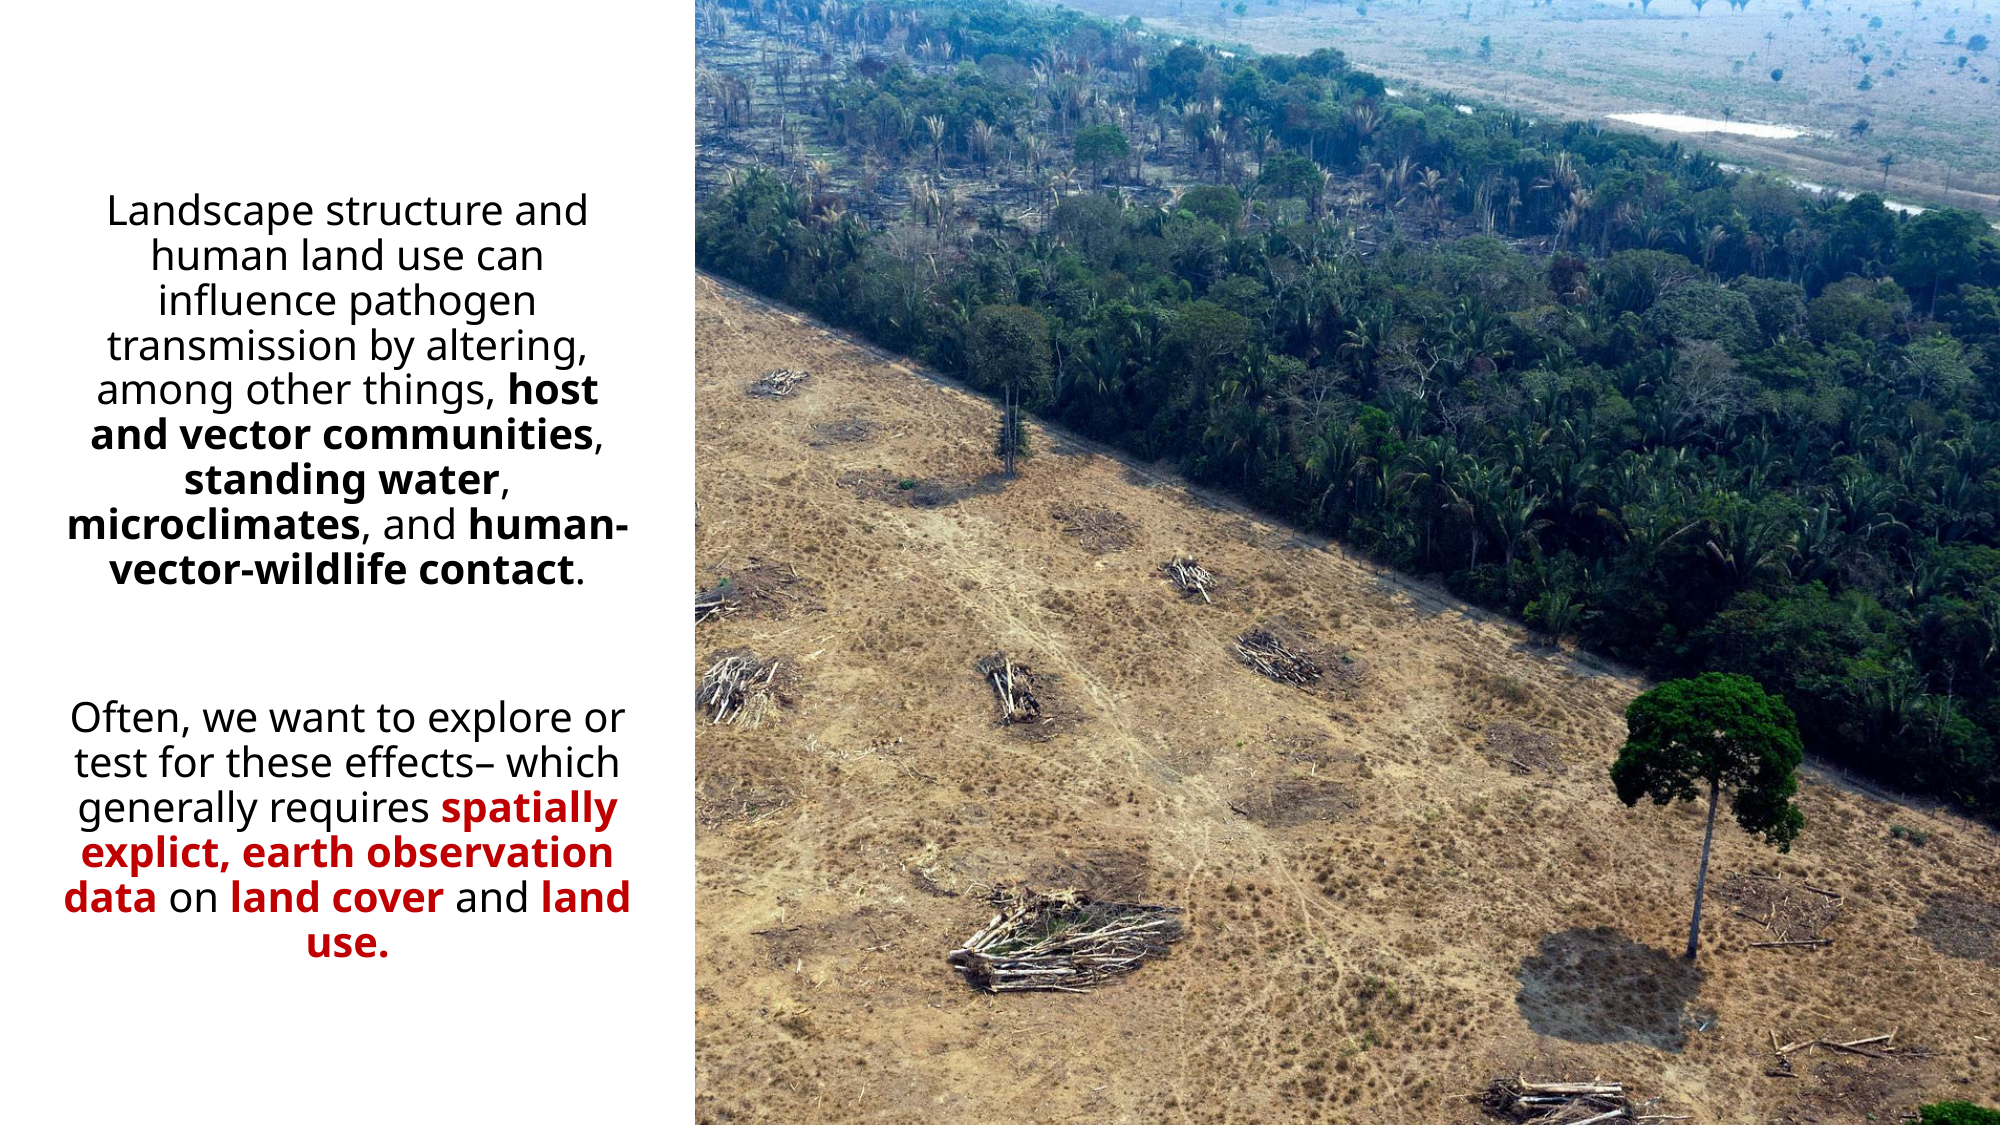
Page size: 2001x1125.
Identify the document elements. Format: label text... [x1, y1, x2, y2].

text_box Often, we want to explore or test for these effects– which generally requires spatially explict, earth observation data on land cover and land use. [37, 686, 658, 974]
text_box Landscape structure and human land use can influence pathogen transmission by altering, among other things, host and vector communities, standing water, microclimates, and human-vector-wildlife contact. [48, 140, 647, 601]
picture [694, 0, 2000, 1125]
